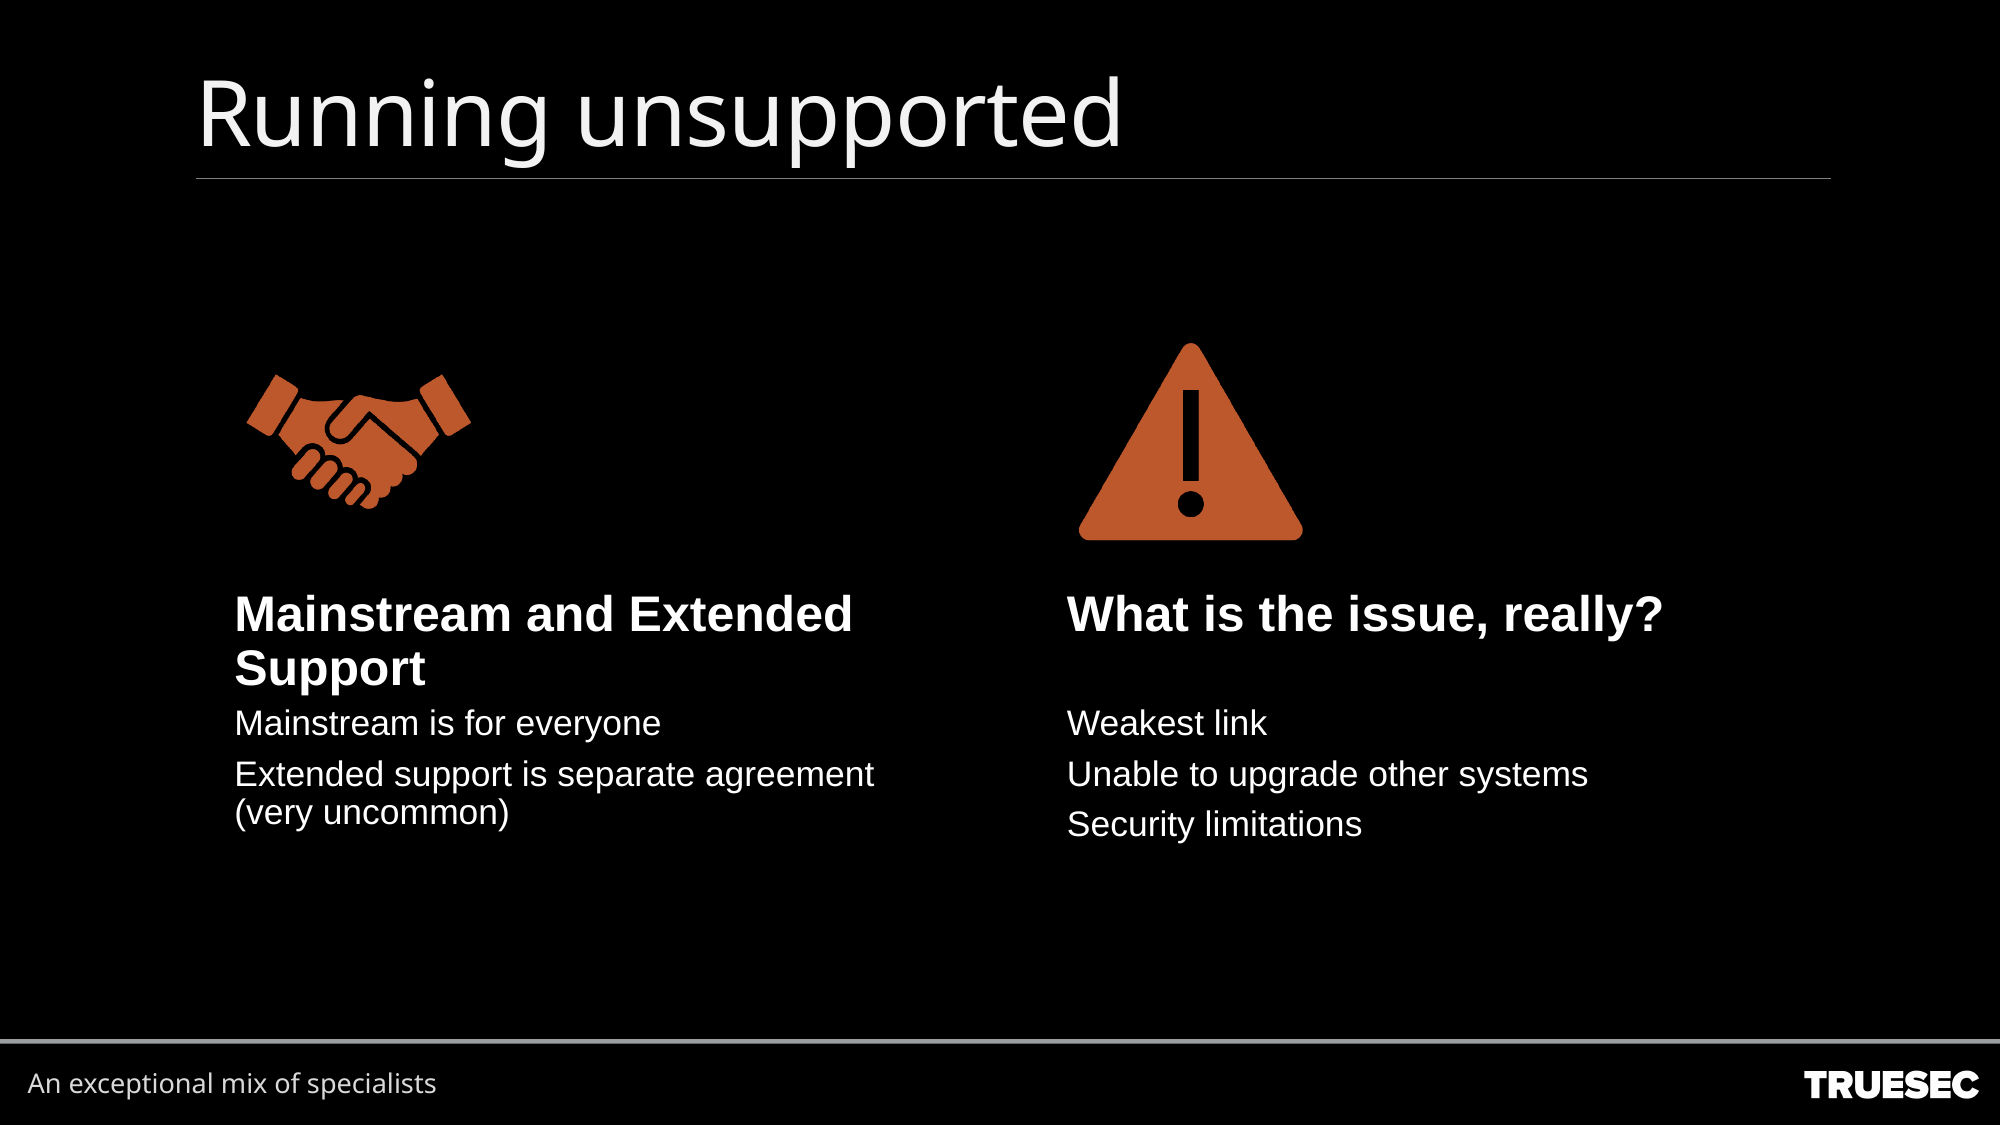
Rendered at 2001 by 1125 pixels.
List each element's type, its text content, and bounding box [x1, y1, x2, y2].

title Running unsupported [180, 47, 1830, 173]
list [179, 197, 1831, 963]
picture [1804, 1067, 1979, 1101]
